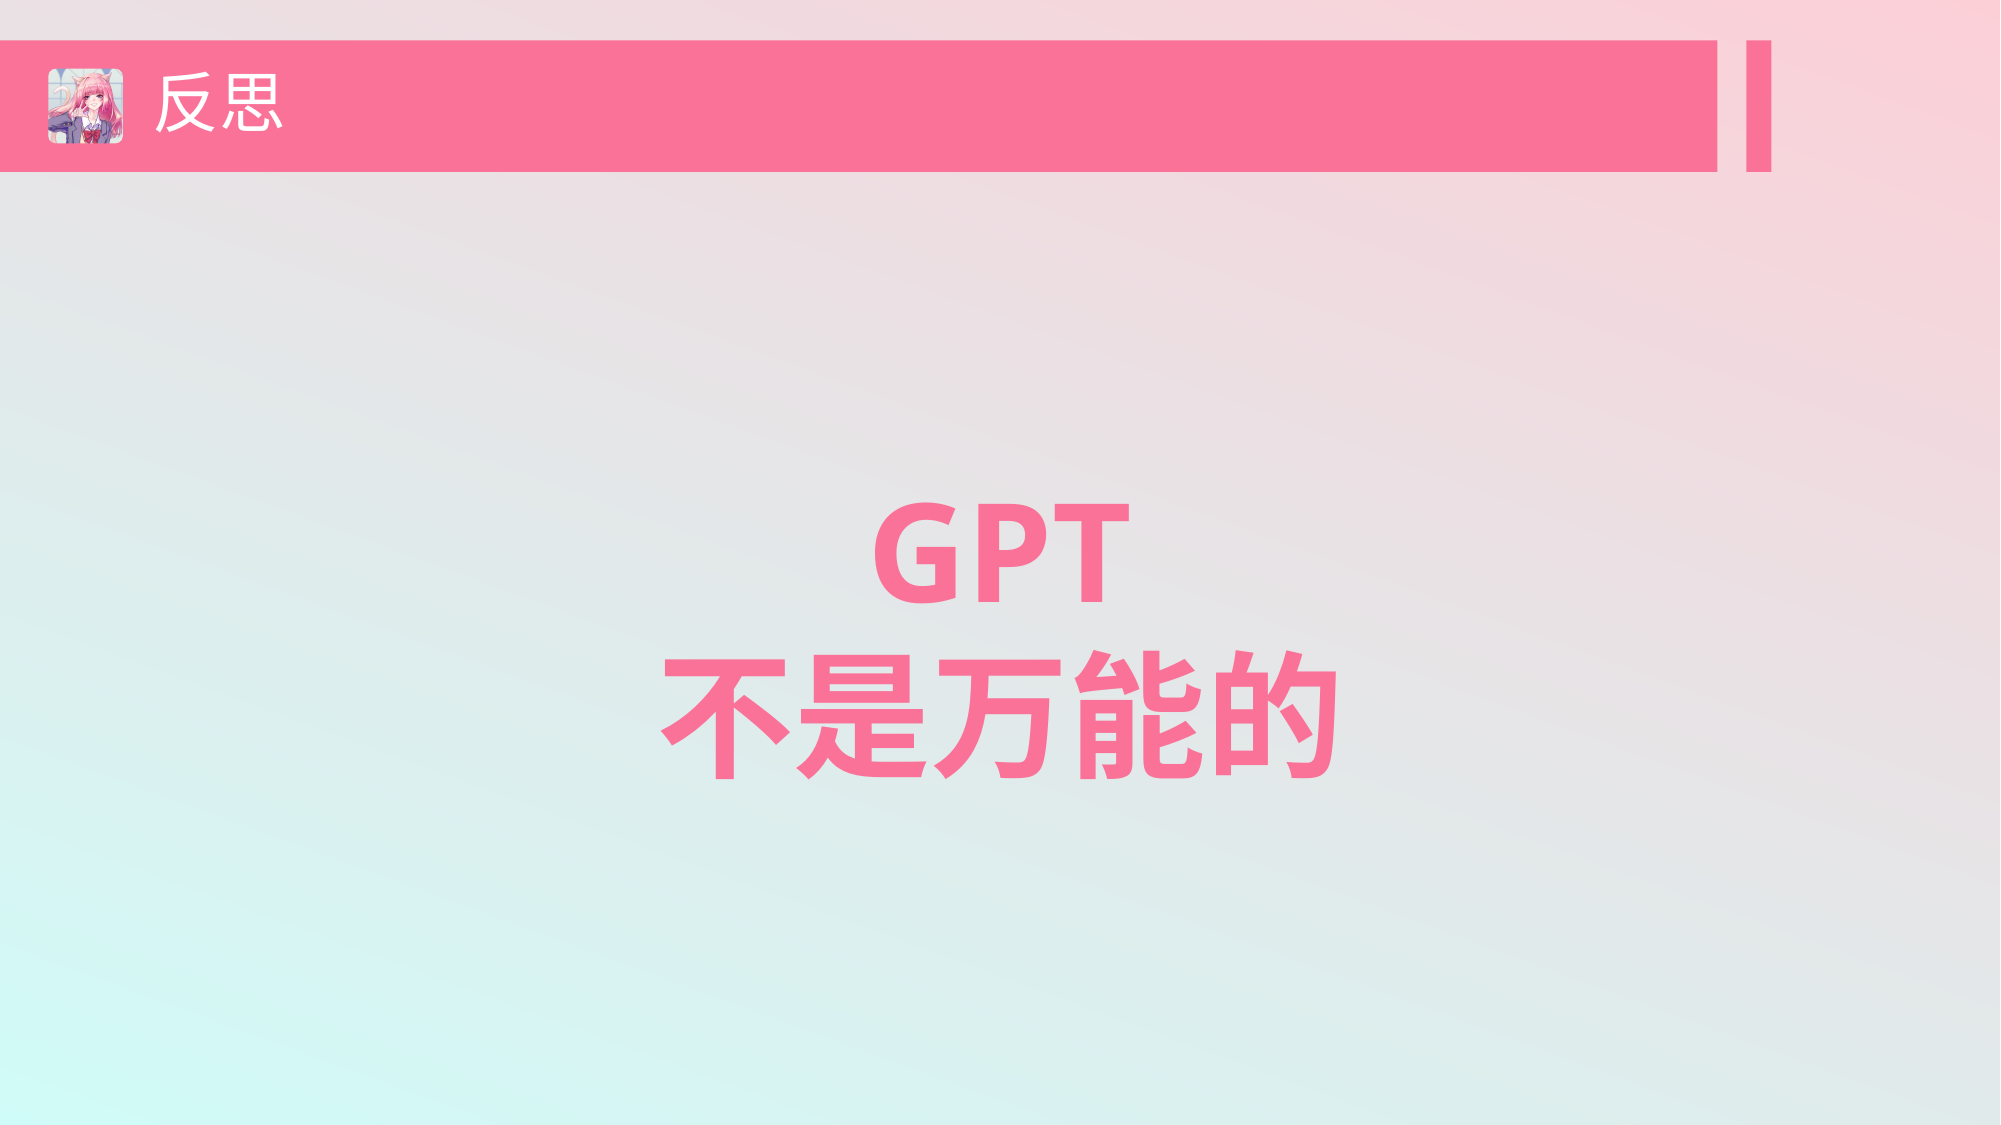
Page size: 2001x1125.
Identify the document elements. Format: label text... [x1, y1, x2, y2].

picture [48, 68, 123, 144]
text_box GPT 不是万能的 [641, 458, 1359, 803]
title 反思 [137, 61, 1549, 151]
